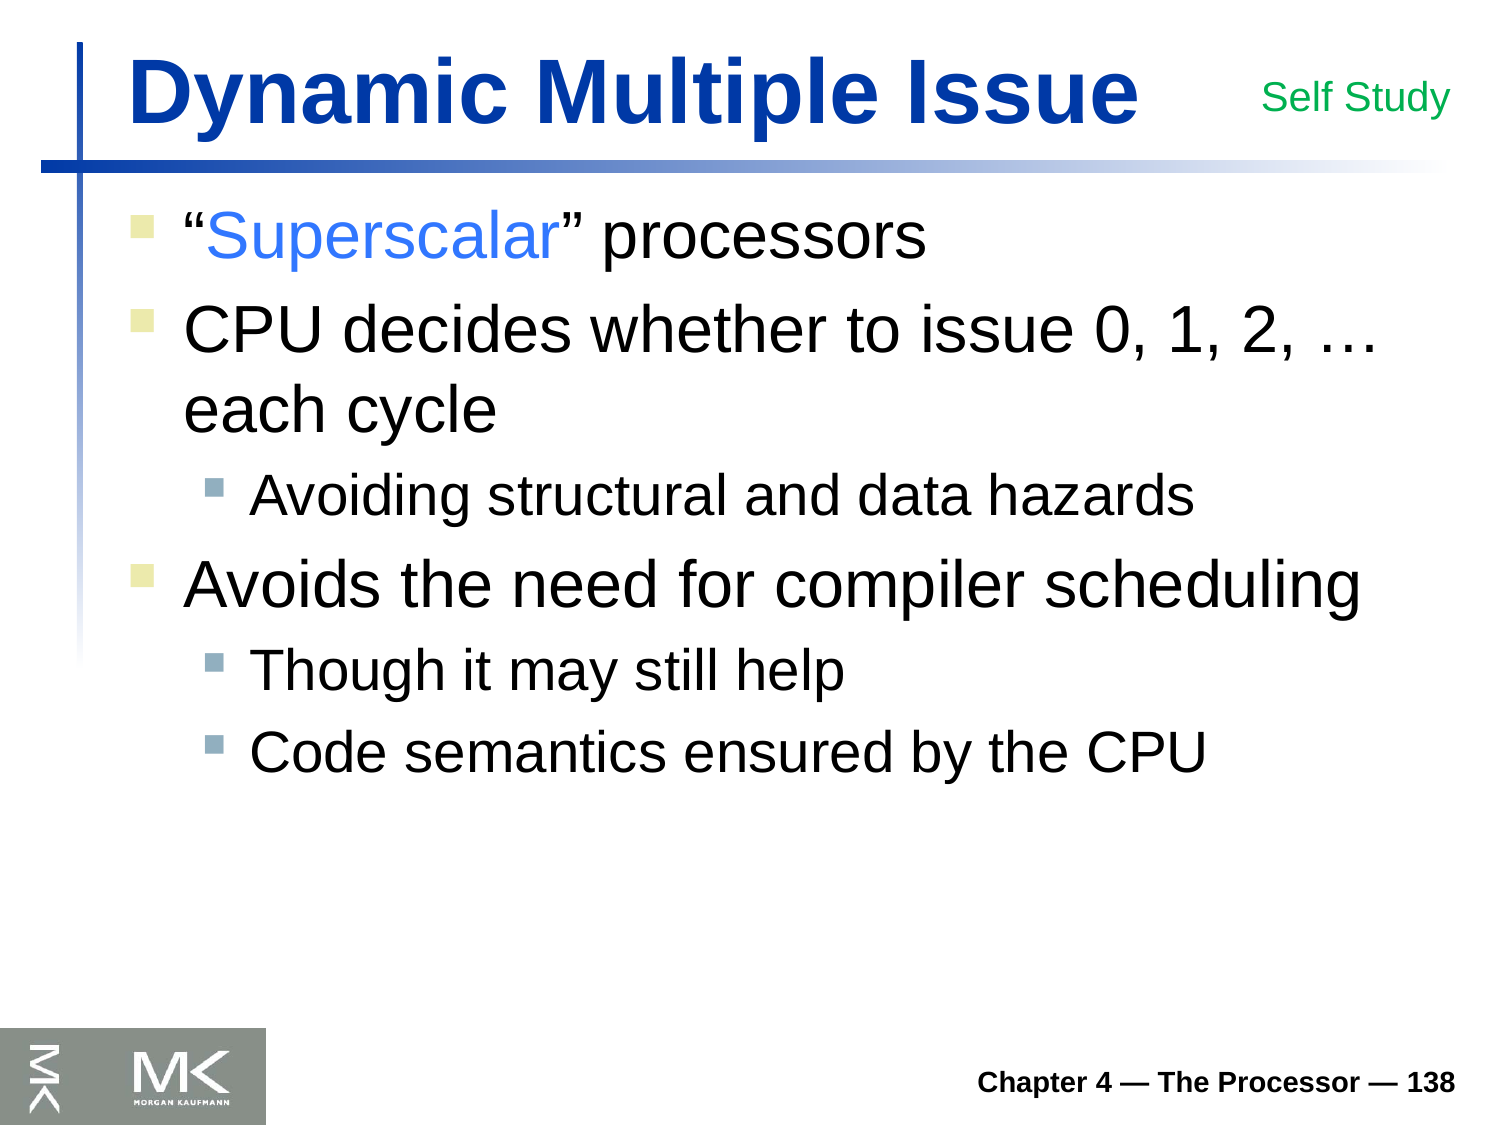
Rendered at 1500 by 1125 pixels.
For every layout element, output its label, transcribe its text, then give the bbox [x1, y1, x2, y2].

text_box Self Study [1246, 62, 1483, 127]
title Dynamic Multiple Issue [112, 23, 1468, 149]
footer Chapter 4 — The Processor — 138 [277, 1046, 1471, 1106]
picture [0, 1028, 266, 1125]
list “Superscalar” processors CPU decides whether to issue 0, 1, 2, … each cycle Avoiding structural and data hazards Avoids the need for compiler scheduling Though it may still help Code semantics ensured by the CPU [112, 184, 1469, 1024]
